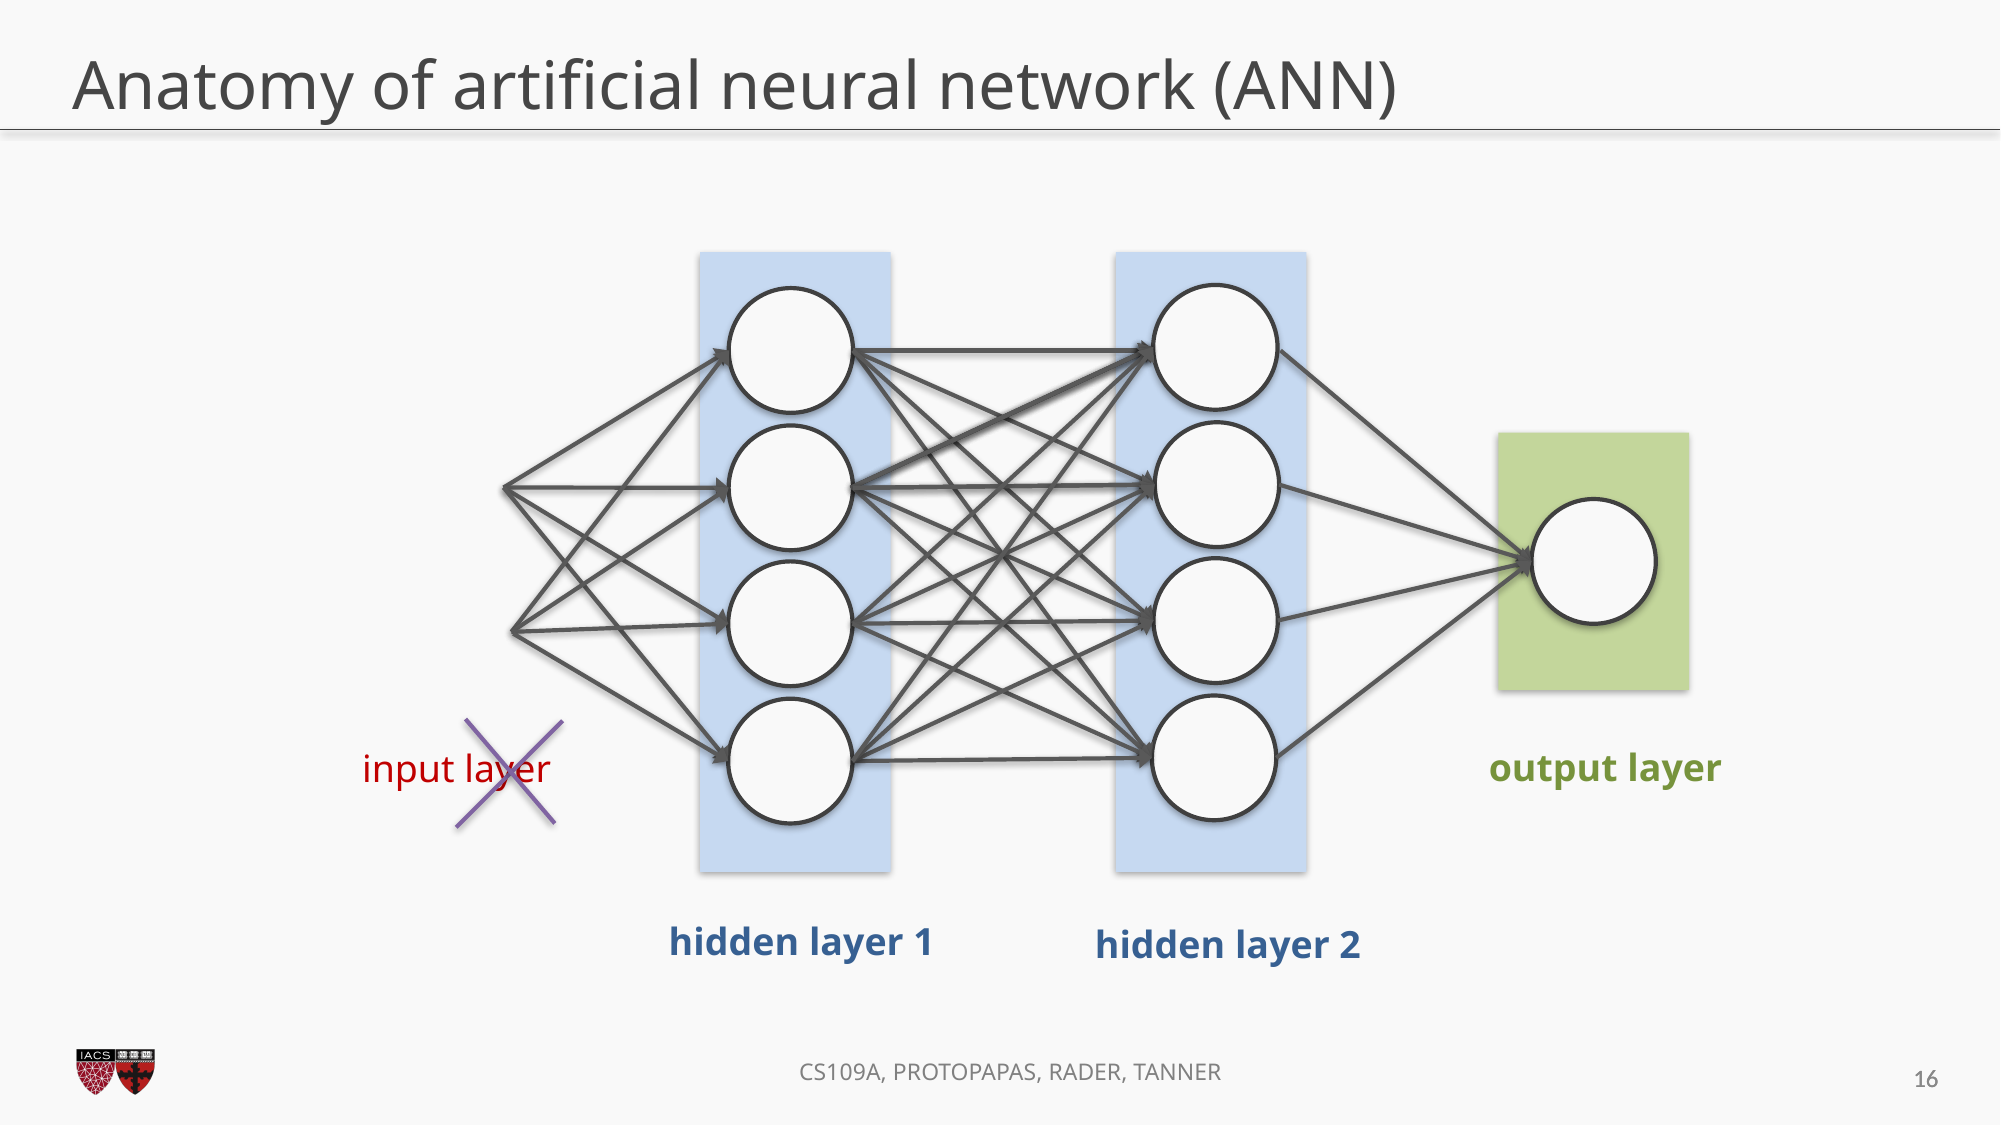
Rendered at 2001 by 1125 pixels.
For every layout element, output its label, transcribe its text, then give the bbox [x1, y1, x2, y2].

picture [75, 1049, 155, 1095]
title Anatomy of artificial neural network (ANN) [57, 35, 1943, 162]
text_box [347, 251, 1842, 980]
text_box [455, 718, 563, 828]
